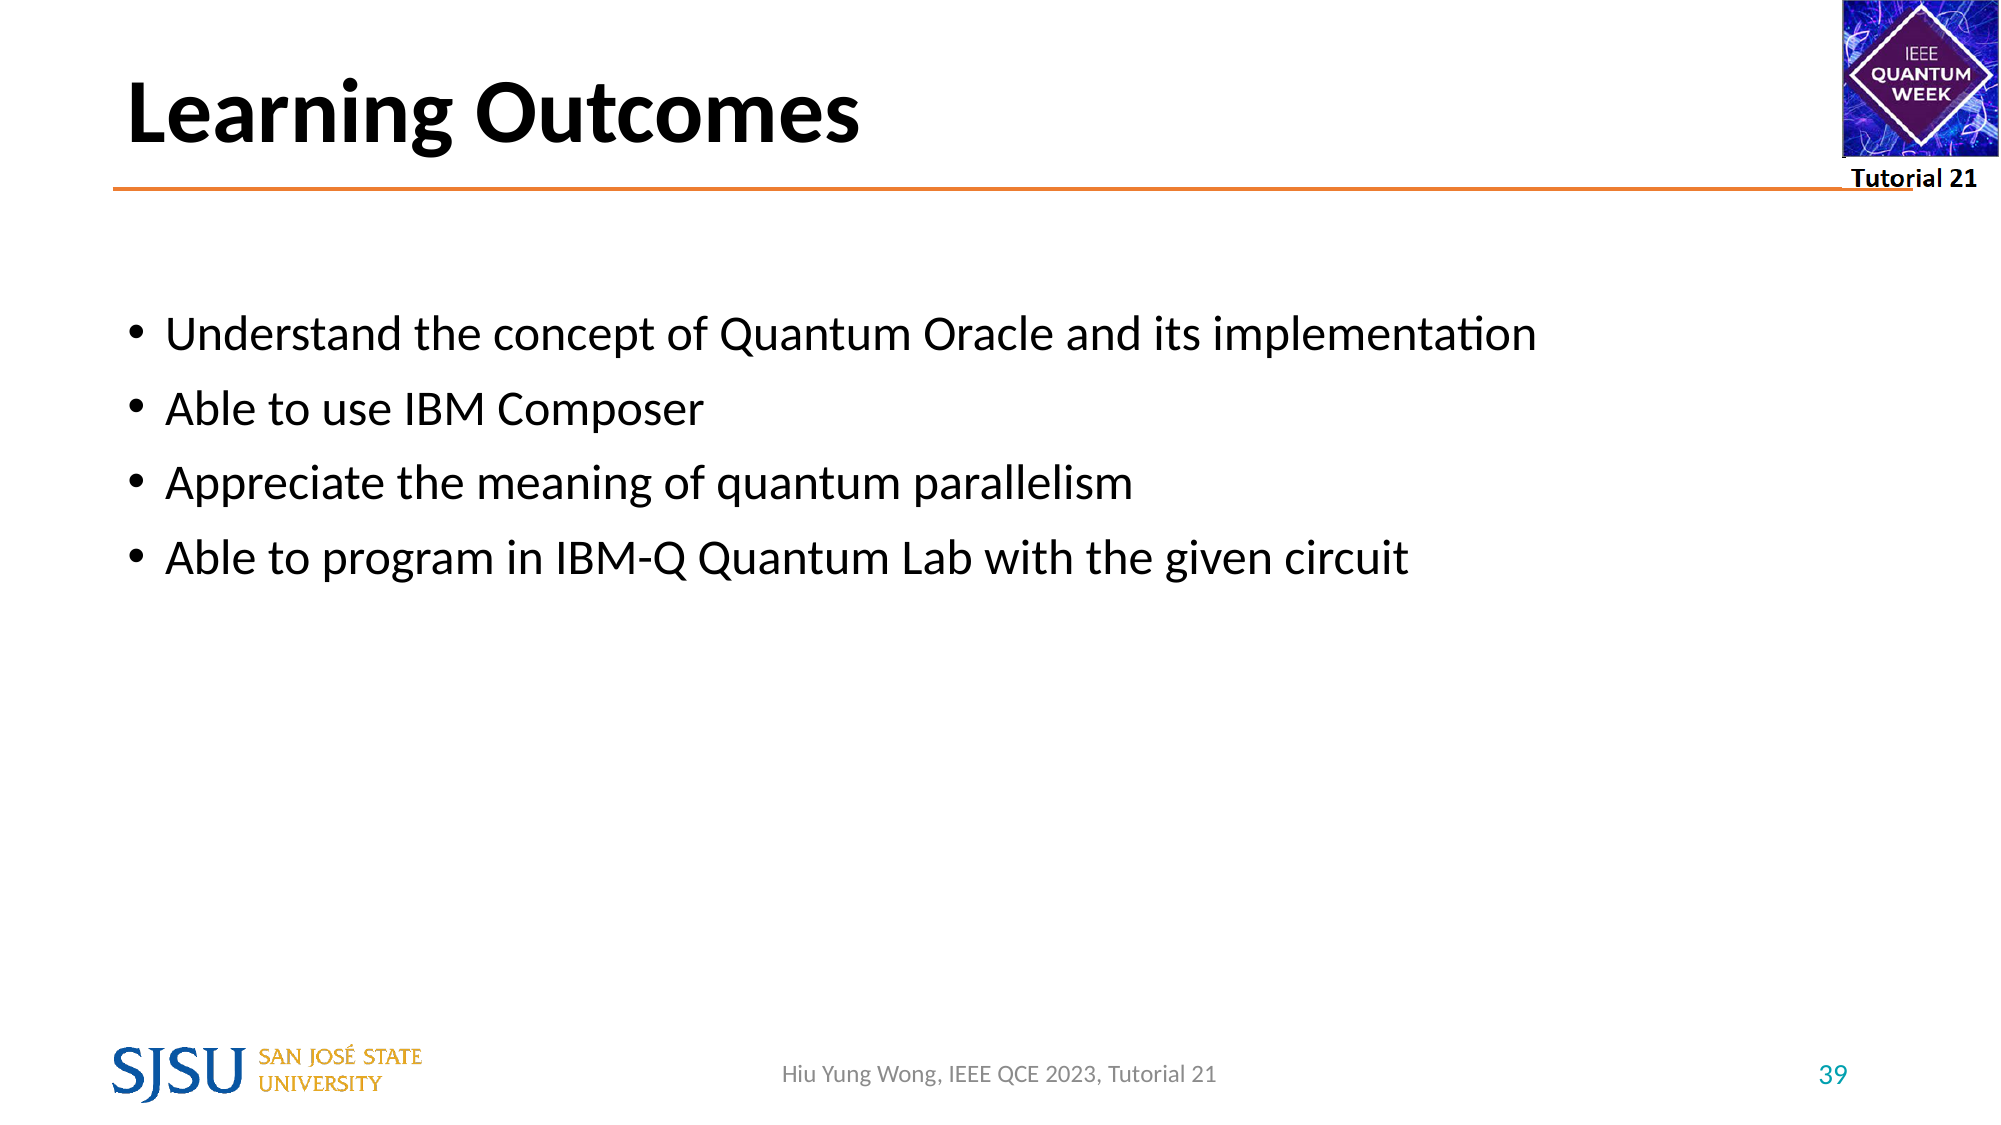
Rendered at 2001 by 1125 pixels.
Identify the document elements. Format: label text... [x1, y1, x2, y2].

list Understand the concept of Quantum Oracle and its implementation Able to use IBM Composer Appreciate the meaning of quantum parallelism Able to program in IBM-Q Quantum Lab with the given circuit [112, 299, 1913, 1014]
picture [112, 1044, 422, 1103]
title Learning Outcomes [112, 37, 1913, 188]
picture [1842, 0, 2000, 188]
footer Hiu Yung Wong, IEEE QCE 2023, Tutorial 21 [662, 1042, 1338, 1103]
